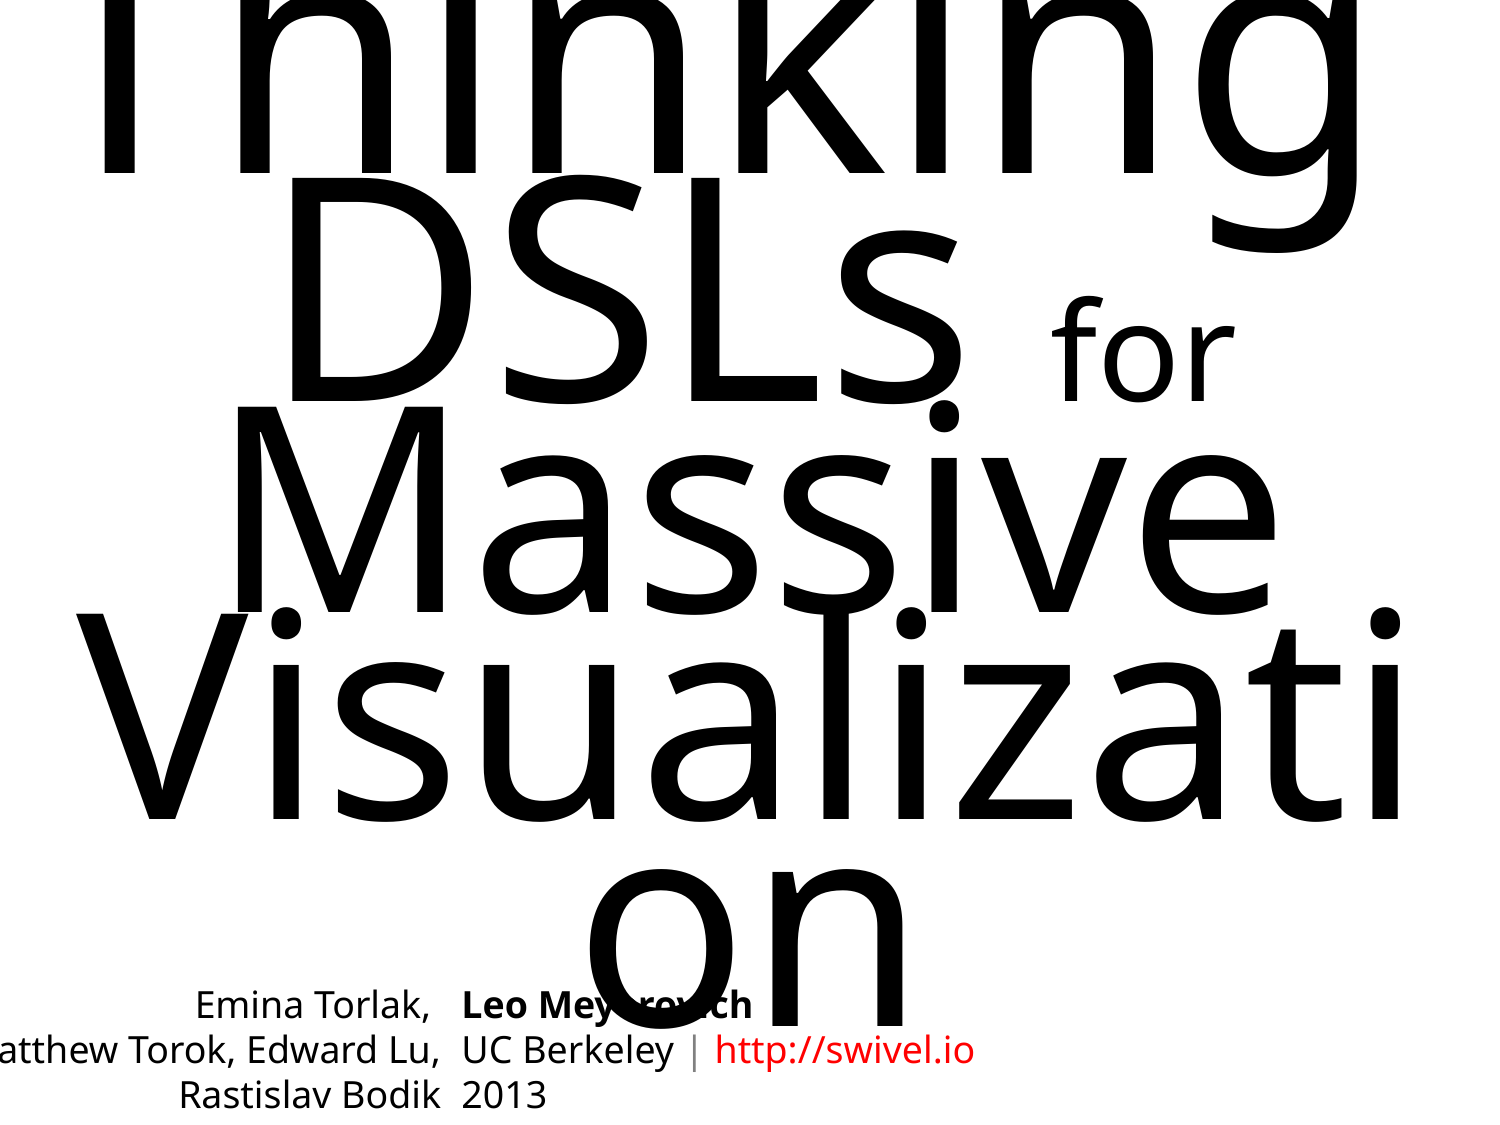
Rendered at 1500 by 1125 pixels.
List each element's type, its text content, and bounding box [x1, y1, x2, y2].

title Thinking DSLs for Massive Visualization [0, 31, 1500, 1018]
text_box Emina Torlak, Matthew Torok, Edward Lu, Rastislav Bodik [0, 973, 457, 1124]
text_box Leo Meyerovich UC Berkeley | http://swivel.io 2013 [457, 973, 1074, 1124]
